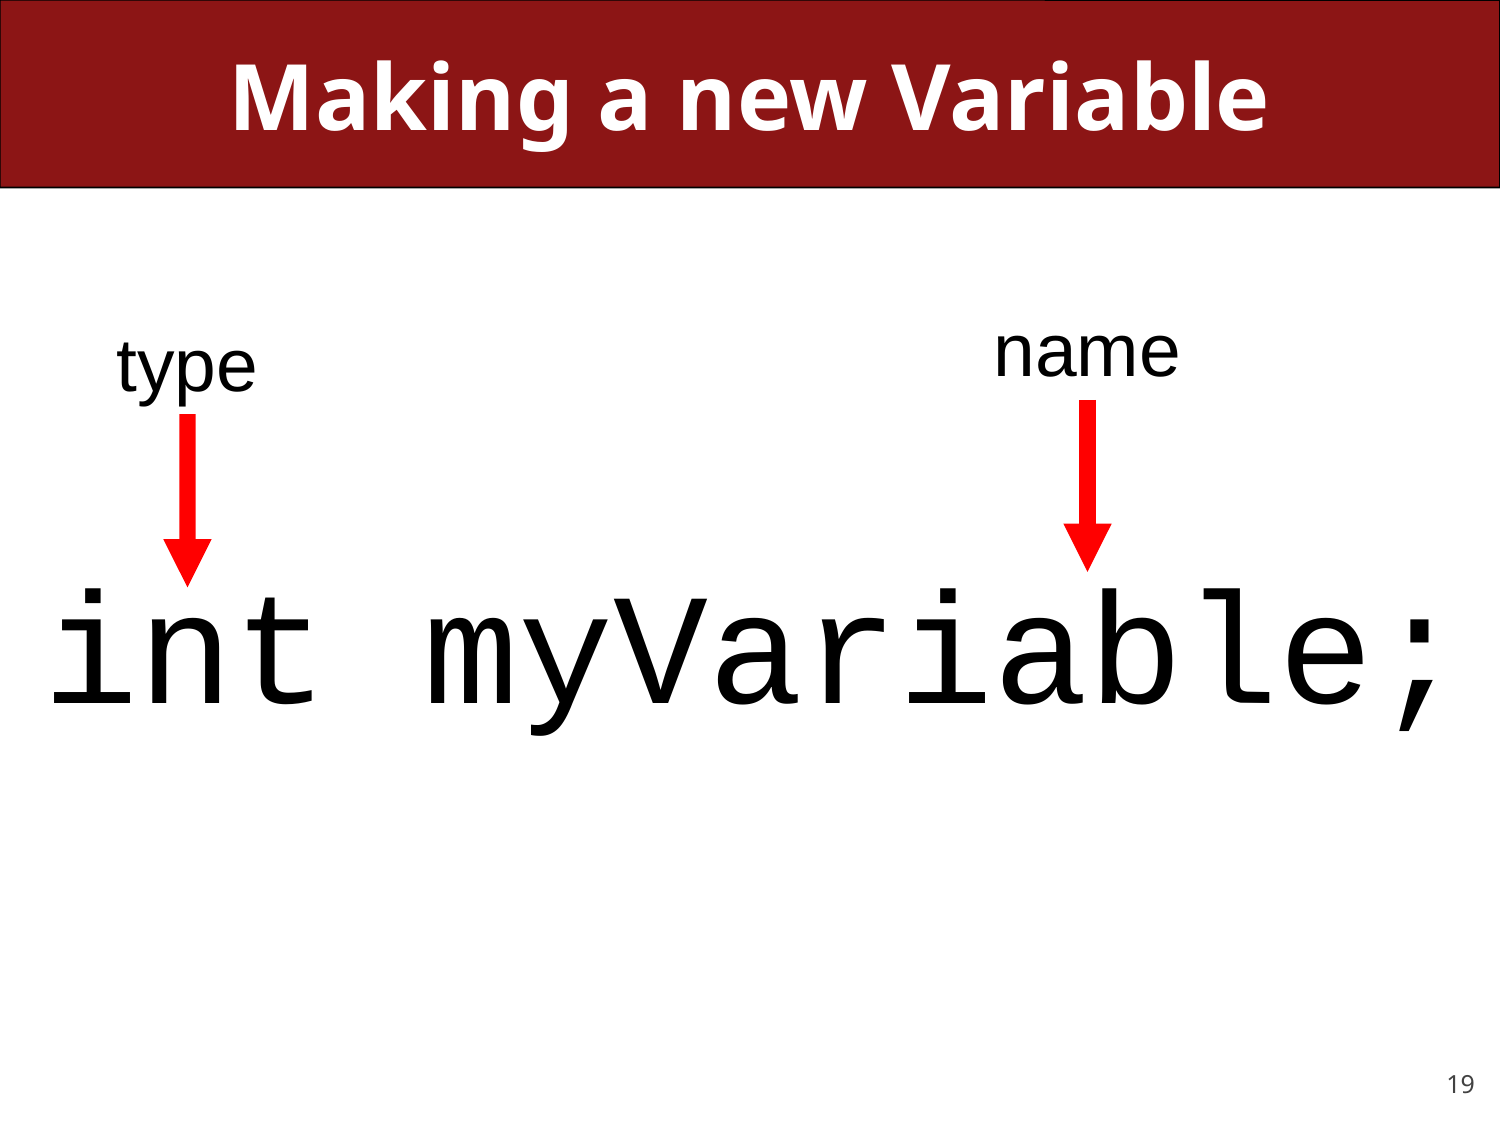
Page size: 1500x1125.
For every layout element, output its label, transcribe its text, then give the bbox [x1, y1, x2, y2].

list int myVariable; [24, 537, 1488, 800]
text_box type [74, 309, 300, 415]
title Making a new Variable [75, 0, 1425, 188]
text_box name [974, 293, 1200, 399]
